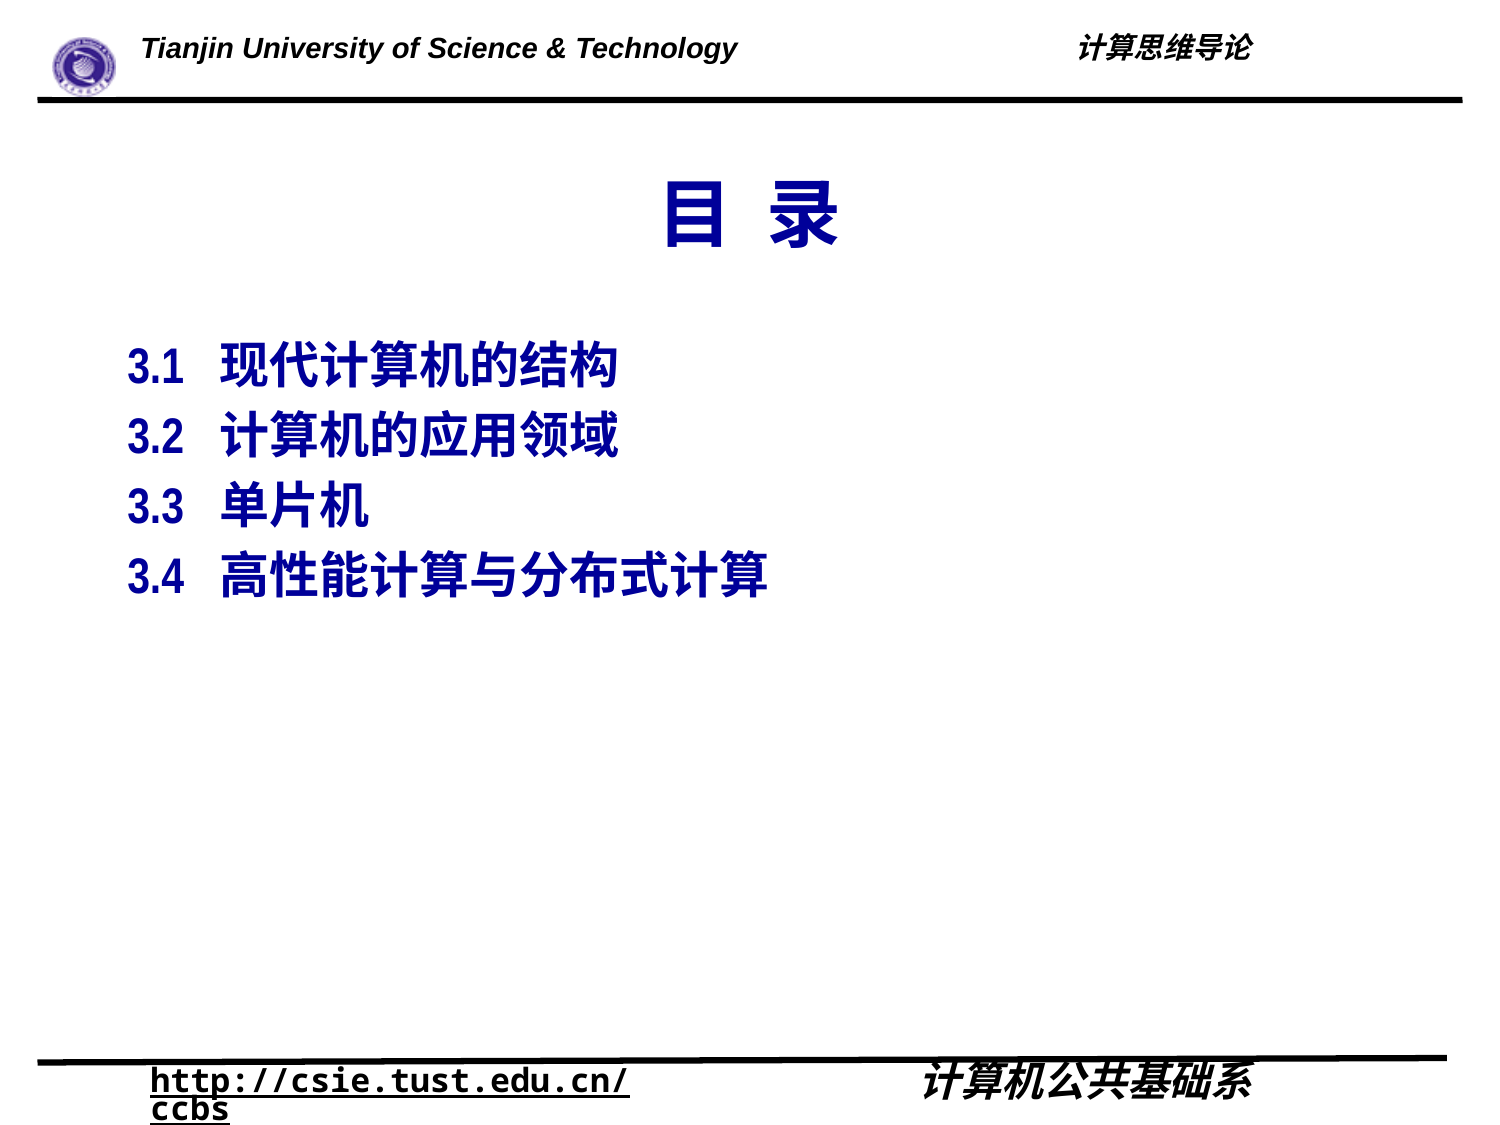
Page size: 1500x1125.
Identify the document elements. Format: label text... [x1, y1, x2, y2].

list 3.1 现代计算机的结构 3.2 计算机的应用领域 3.3 单片机 3.4 高性能计算与分布式计算 [112, 326, 1388, 1002]
title 目 录 [112, 99, 1388, 288]
picture [52, 37, 116, 97]
